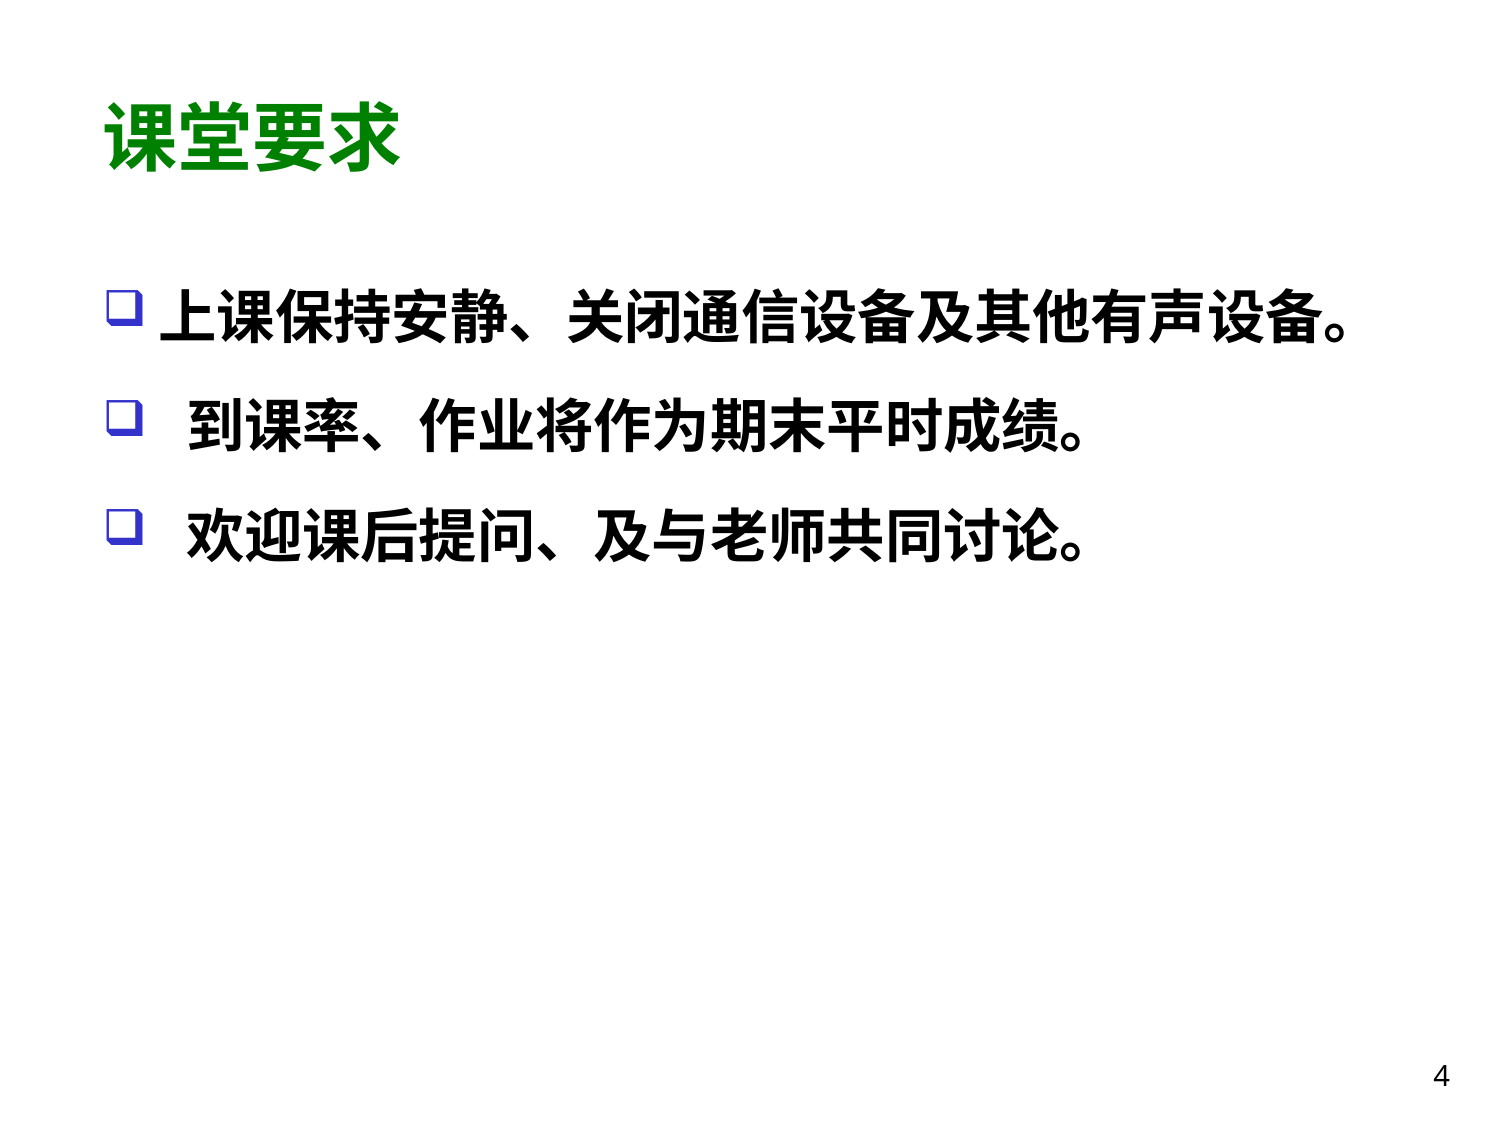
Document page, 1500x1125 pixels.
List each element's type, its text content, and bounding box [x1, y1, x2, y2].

list 上课保持安静、关闭通信设备及其他有声设备。 到课率、作业将作为期末平时成绩。 欢迎课后提问、及与老师共同讨论。 [87, 244, 1466, 1025]
title 课堂要求 [87, 67, 1466, 204]
slide_number 4 [1362, 1050, 1466, 1125]
